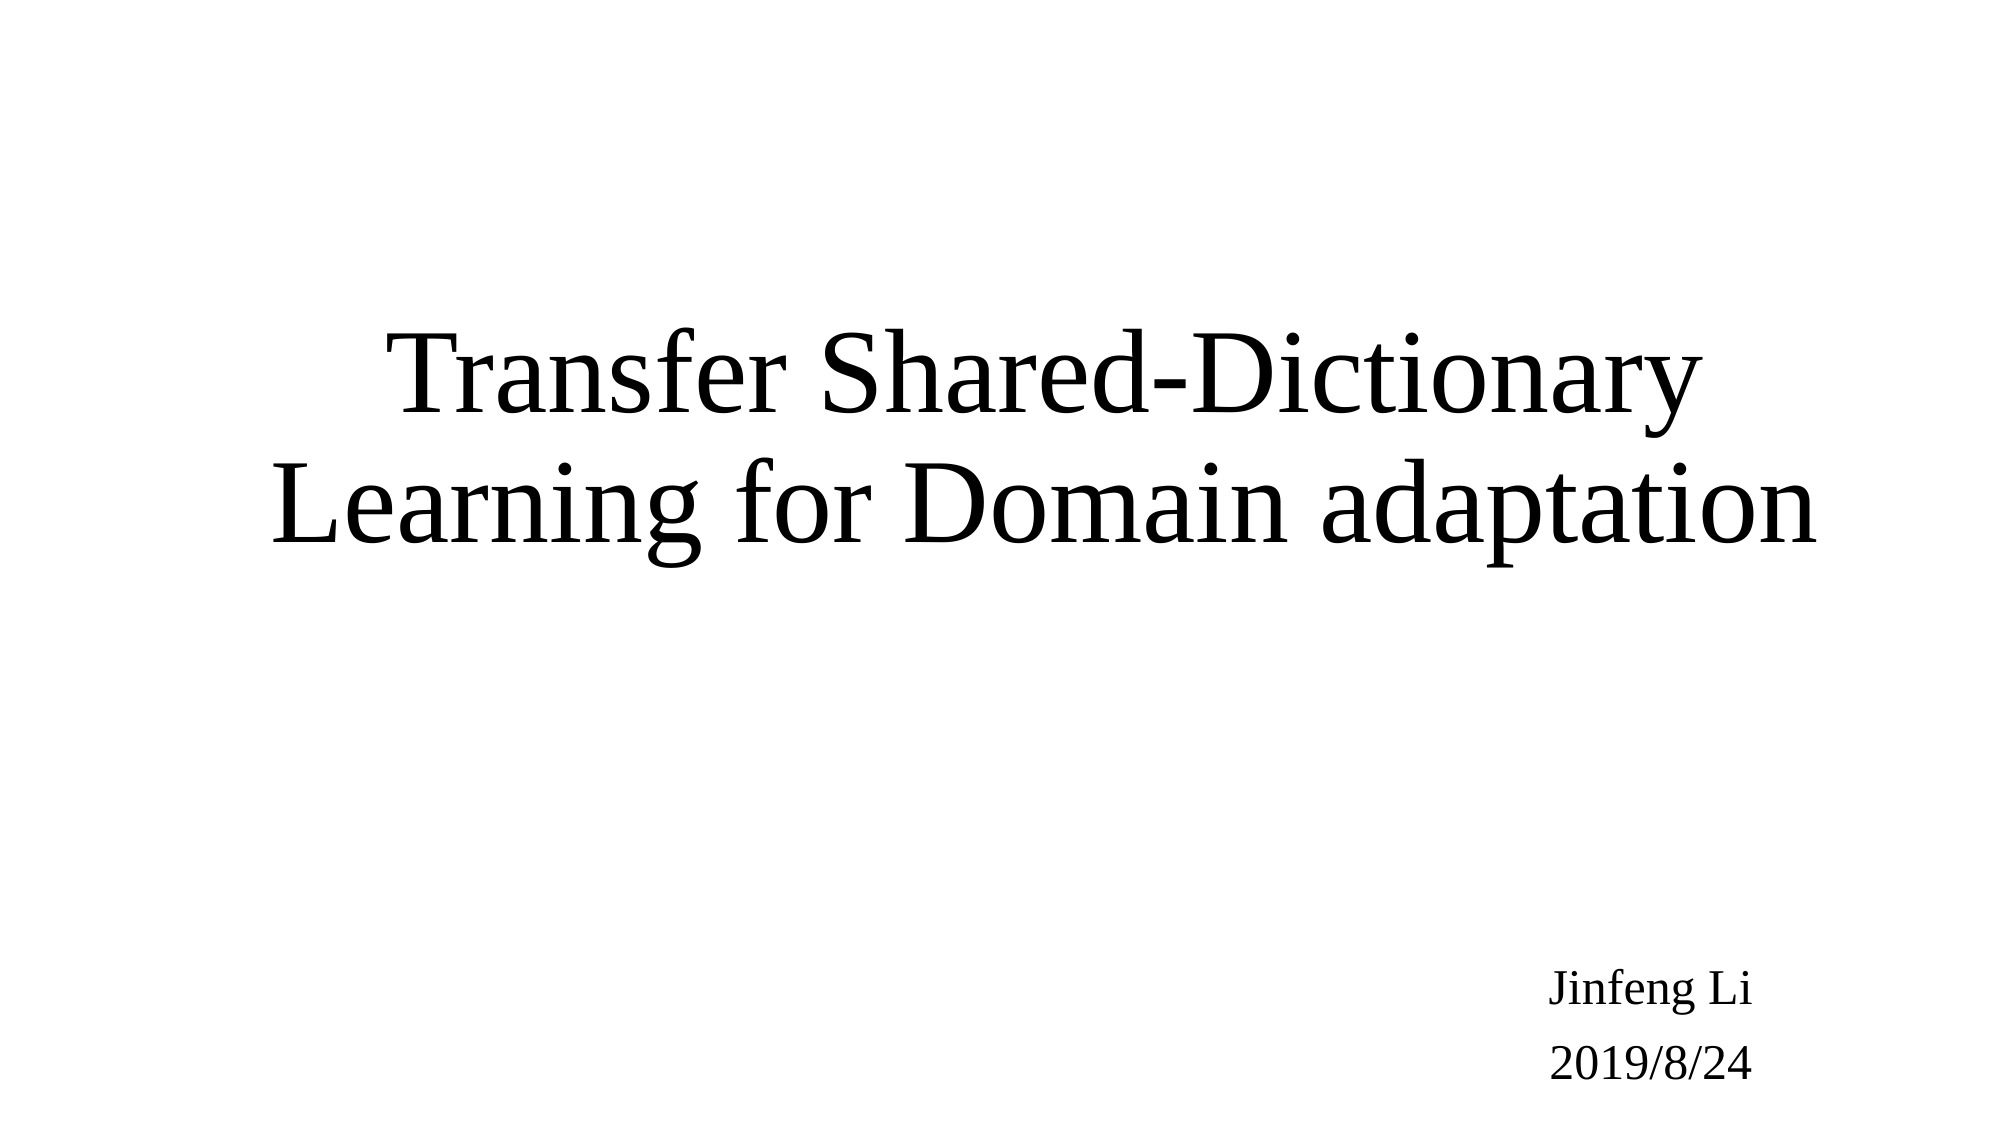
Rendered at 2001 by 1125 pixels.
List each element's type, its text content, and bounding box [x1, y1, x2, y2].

title Transfer Shared-Dictionary Learning for Domain adaptation [249, 184, 1840, 576]
subtitle Jinfeng Li 2019/8/24 [1301, 954, 2000, 1109]
